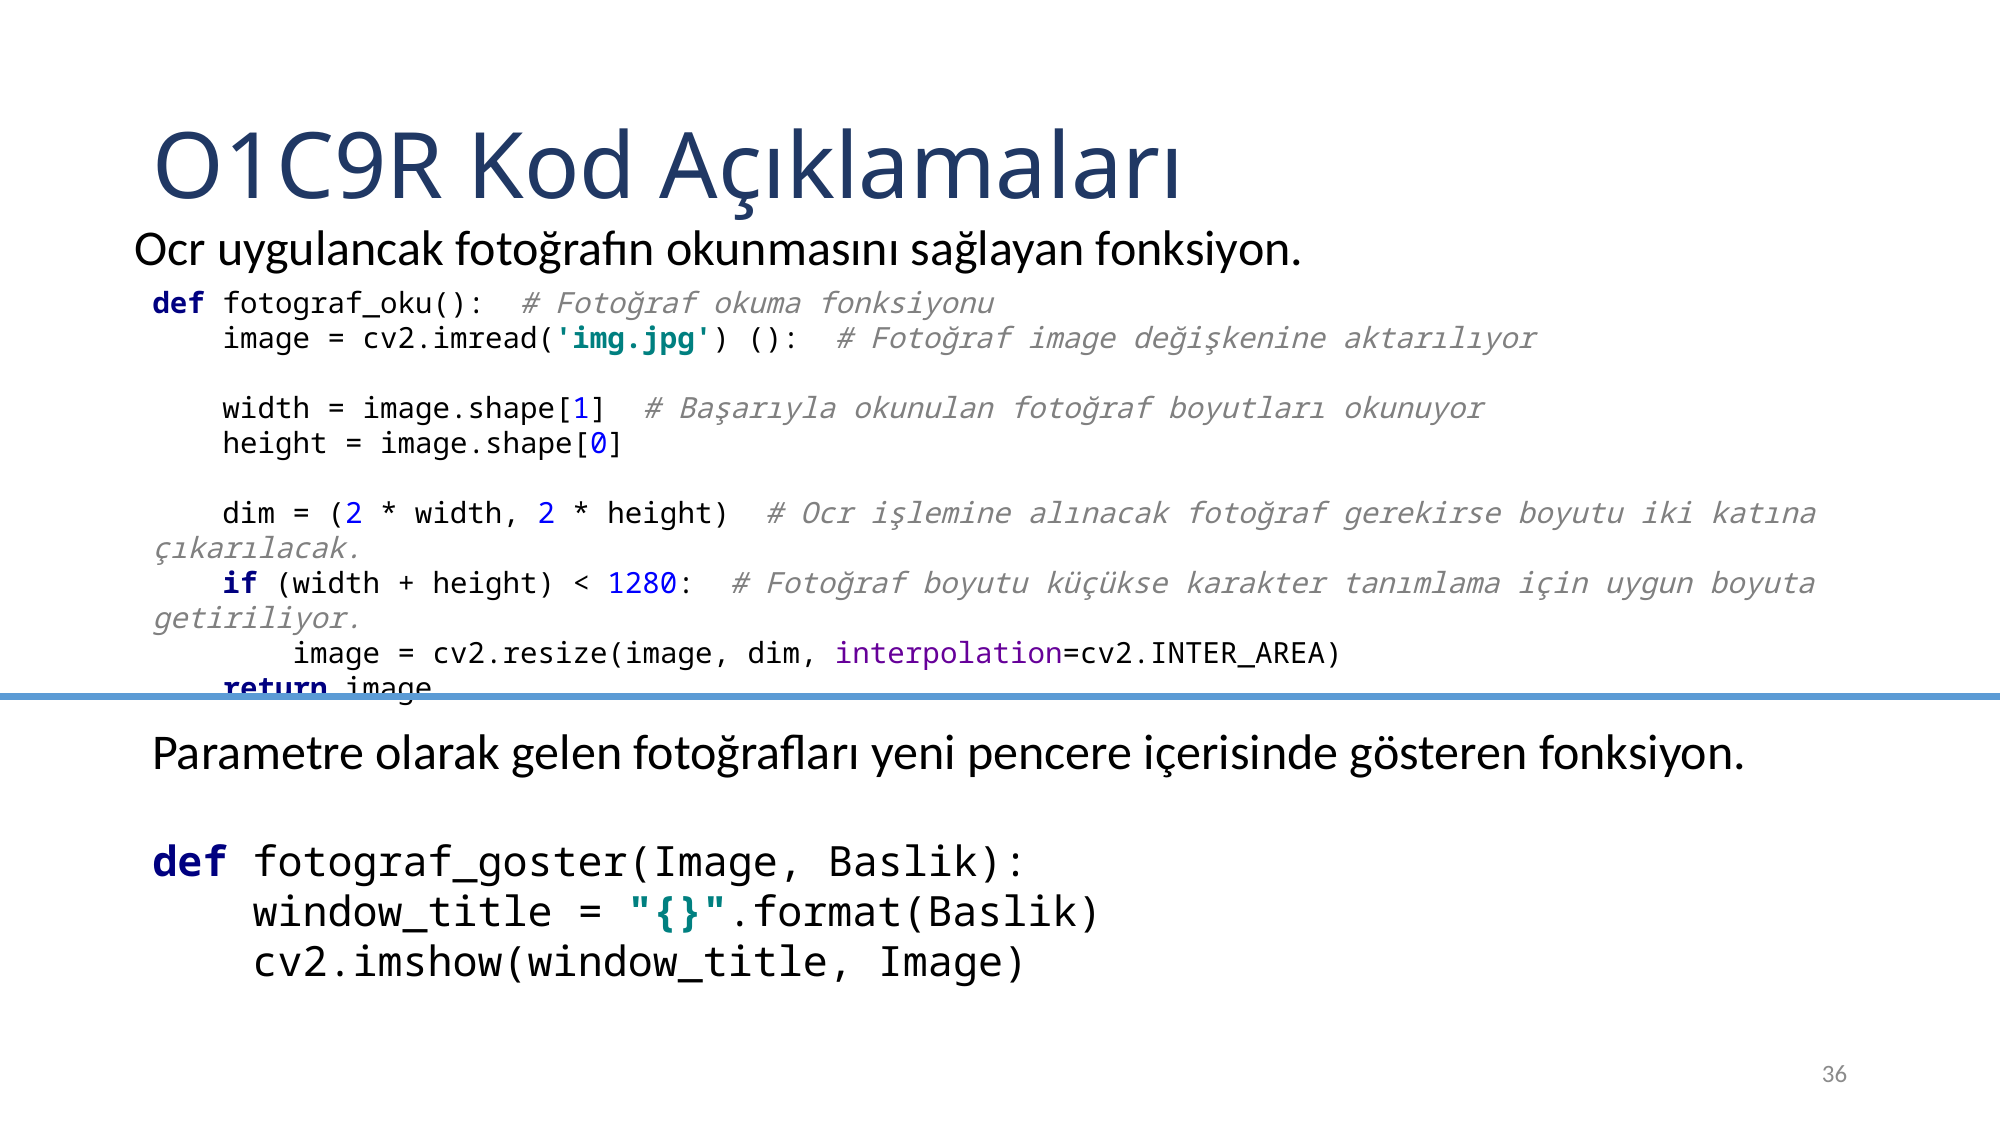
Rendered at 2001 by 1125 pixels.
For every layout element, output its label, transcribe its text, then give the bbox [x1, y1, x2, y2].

text_box def fotograf_oku(): # Fotoğraf okuma fonksiyonu image = cv2.imread('img.jpg') (): # Fotoğraf image değişkenine aktarılıyor width = image.shape[1] # Başarıyla okunulan fotoğraf boyutları okunuyor height = image.shape[0] dim = (2 * width, 2 * height) # Ocr işlemine alınacak fotoğraf gerekirse boyutu iki katına çıkarılacak. if (width + height) < 1280: # Fotoğraf boyutu küçükse karakter tanımlama için uygun boyuta getiriliyor. image = cv2.resize(image, dim, interpolation=cv2.INTER_AREA) return image [137, 700, 1964, 712]
text_box def fotograf_oku(): # Fotoğraf okuma fonksiyonu image = cv2.imread('img.jpg') (): # Fotoğraf image değişkenine aktarılıyor width = image.shape[1] # Başarıyla okunulan fotoğraf boyutları okunuyor height = image.shape[0] dim = (2 * width, 2 * height) # Ocr işlemine alınacak fotoğraf gerekirse boyutu iki katına çıkarılacak. if (width + height) < 1280: # Fotoğraf boyutu küçükse karakter tanımlama için uygun boyuta getiriliyor. image = cv2.resize(image, dim, interpolation=cv2.INTER_AREA) return image [137, 242, 1964, 693]
text_box Ocr uygulancak fotoğrafın okunmasını sağlayan fonksiyon. [119, 207, 1675, 283]
title O1C9R Kod Açıklamaları [137, 59, 1863, 242]
text_box def fotograf_goster(Image, Baslik): window_title = "{}".format(Baslik) cv2.imshow(window_title, Image) [137, 787, 1428, 992]
text_box Parametre olarak gelen fotoğrafları yeni pencere içerisinde gösteren fonksiyon. [137, 711, 1777, 787]
slide_number 36 [1412, 1042, 1863, 1103]
